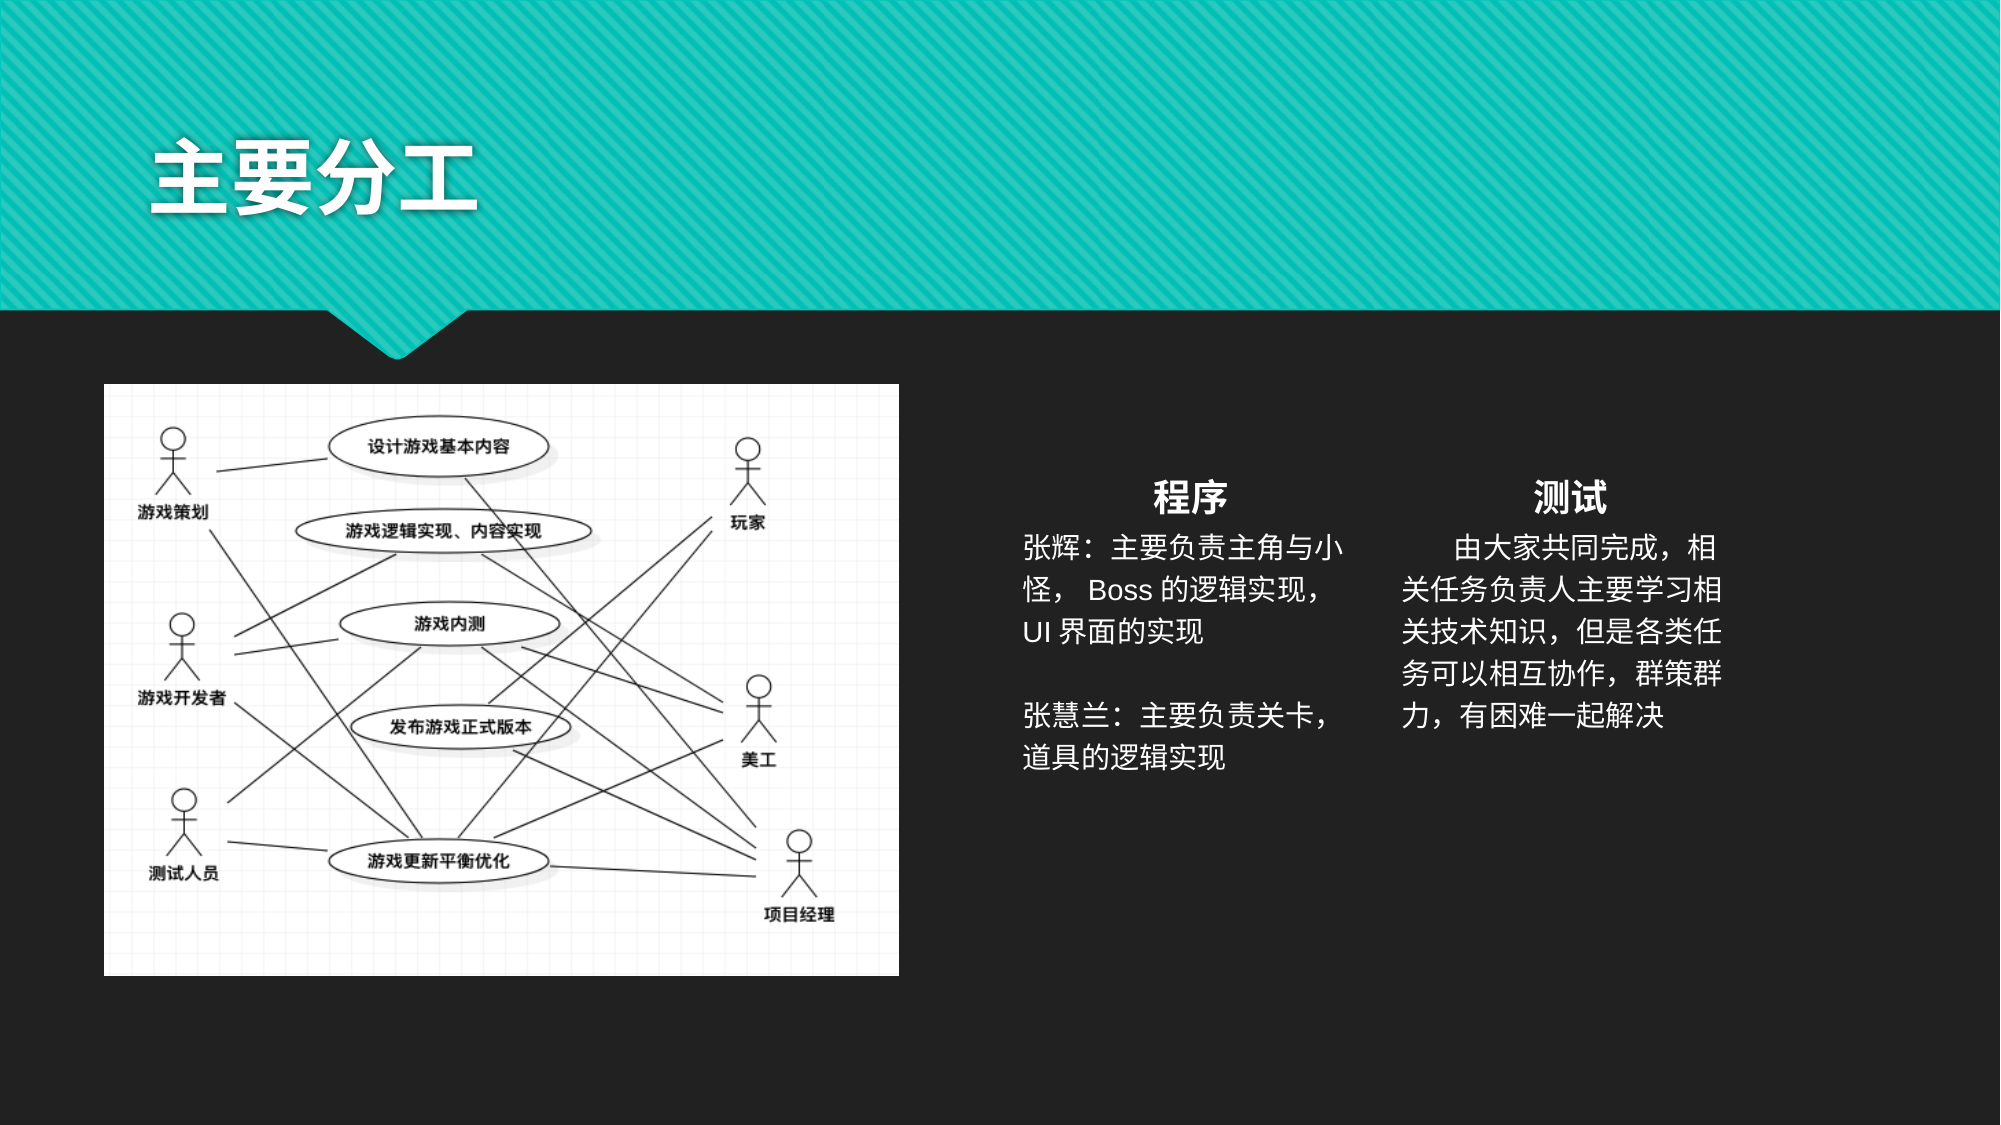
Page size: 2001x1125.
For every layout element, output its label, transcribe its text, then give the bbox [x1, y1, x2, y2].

title 主要分工 [132, 73, 1868, 233]
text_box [1386, 457, 1755, 743]
picture [104, 384, 899, 976]
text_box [1007, 457, 1376, 782]
